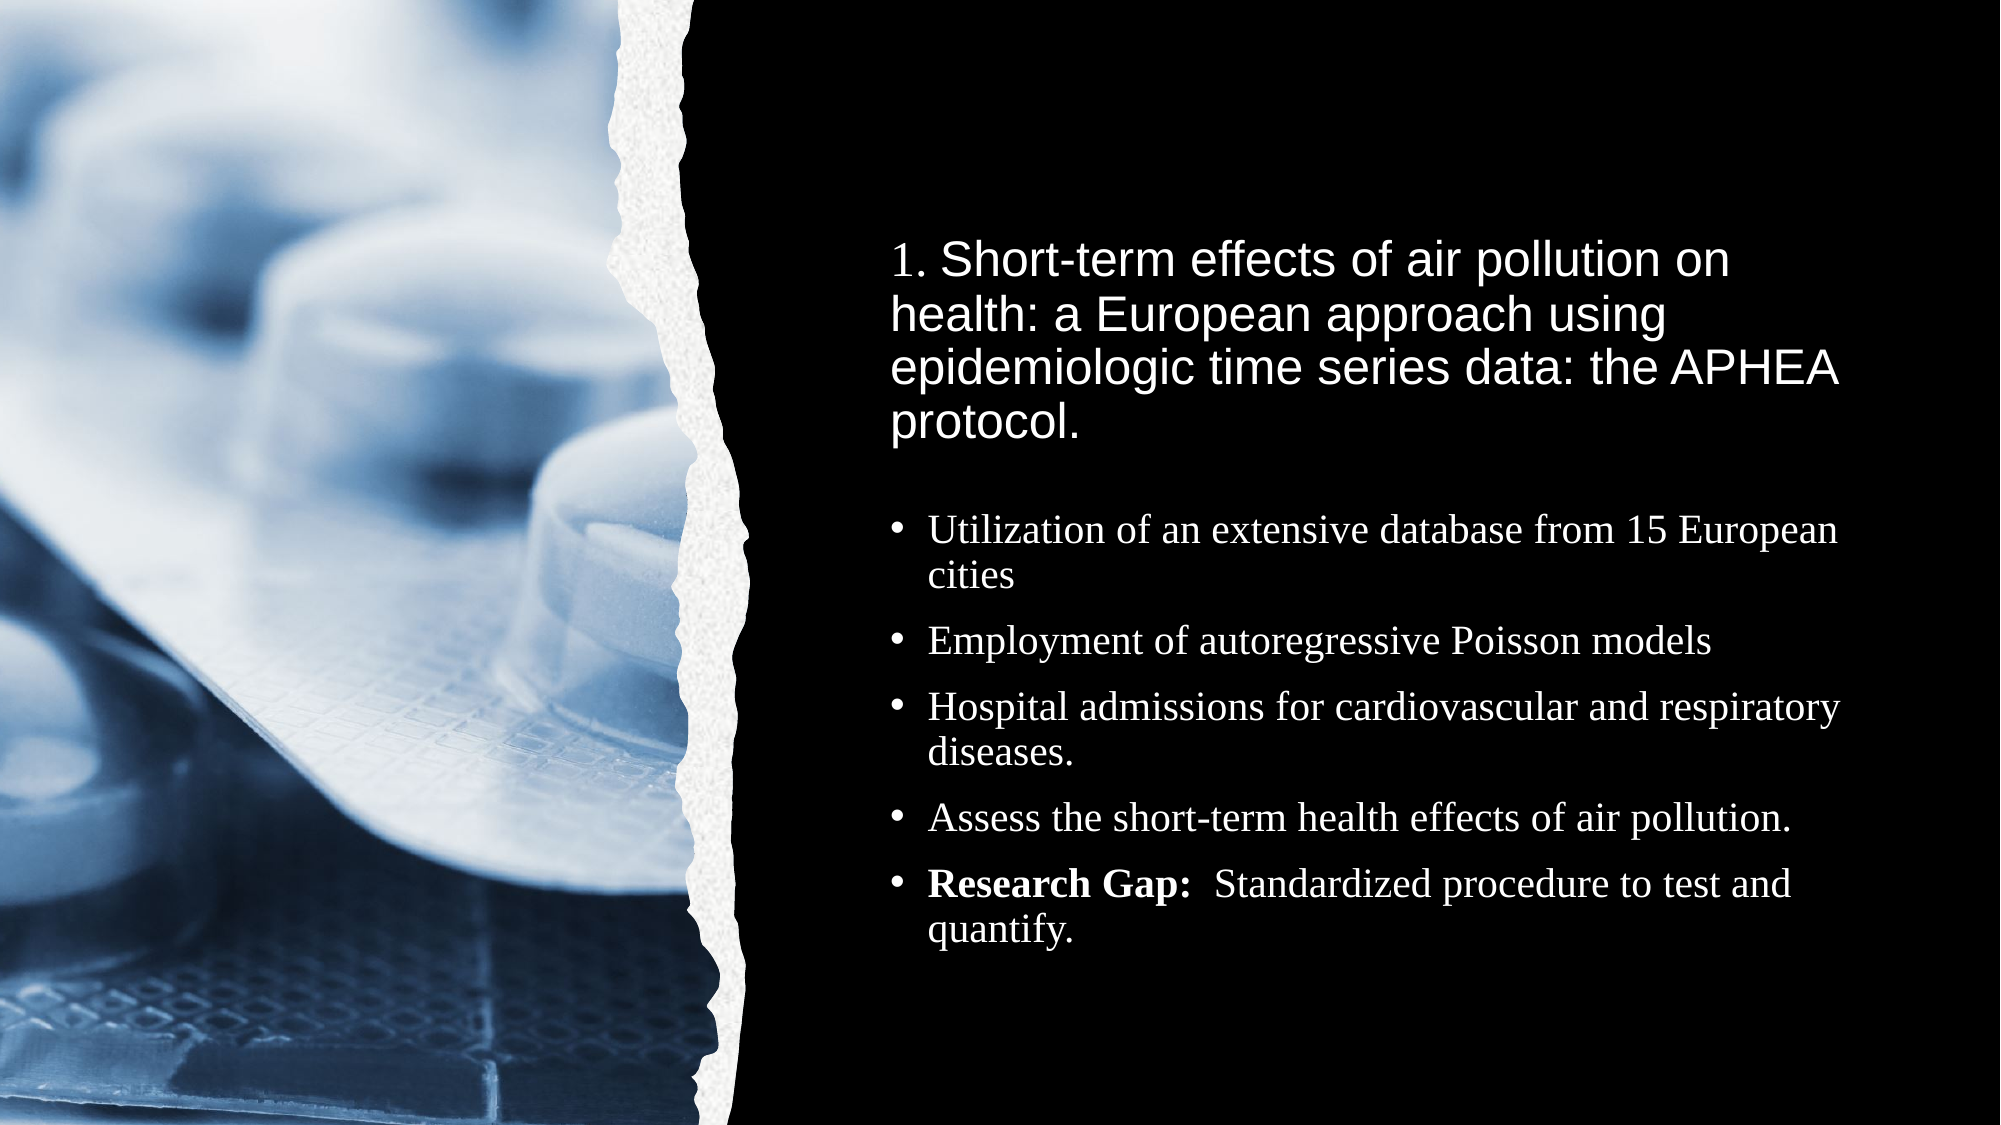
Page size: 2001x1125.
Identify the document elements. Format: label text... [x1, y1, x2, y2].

text_box [750, 0, 2000, 1125]
picture [0, 0, 750, 1125]
title 1. Short-term effects of air pollution on health: a European approach using epidemiologic time series data: the APHEA protocol. [875, 190, 1875, 458]
list Utilization of an extensive database from 15 European cities Employment of autoregressive Poisson models Hospital admissions for cardiovascular and respiratory diseases. Assess the short-term health effects of air pollution. Research Gap: Standardized procedure to test and quantify. [875, 500, 1875, 1000]
